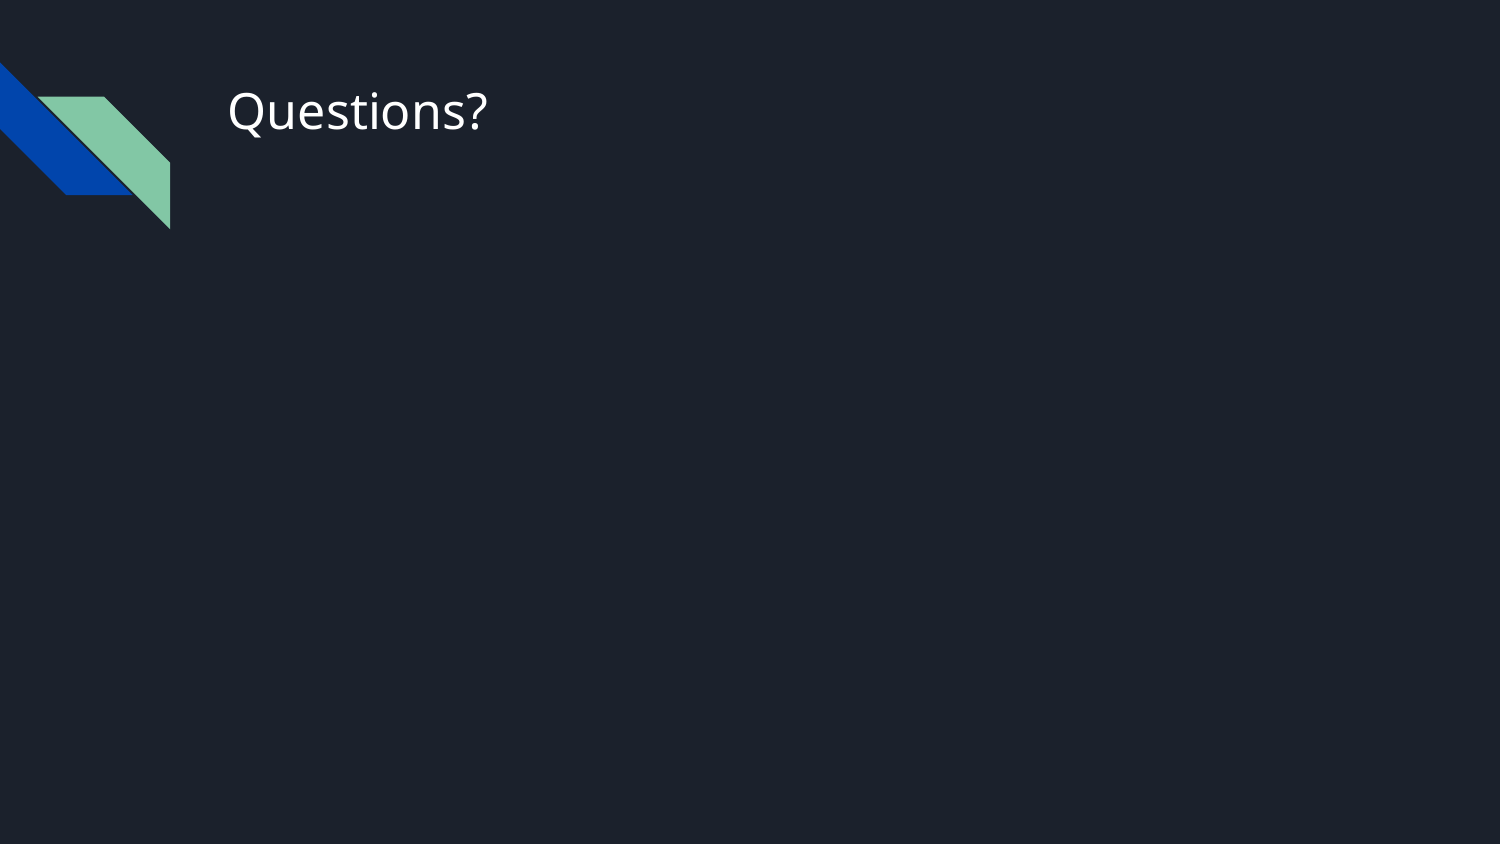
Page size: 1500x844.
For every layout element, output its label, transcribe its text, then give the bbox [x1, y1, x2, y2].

title Questions? [212, 64, 1368, 215]
